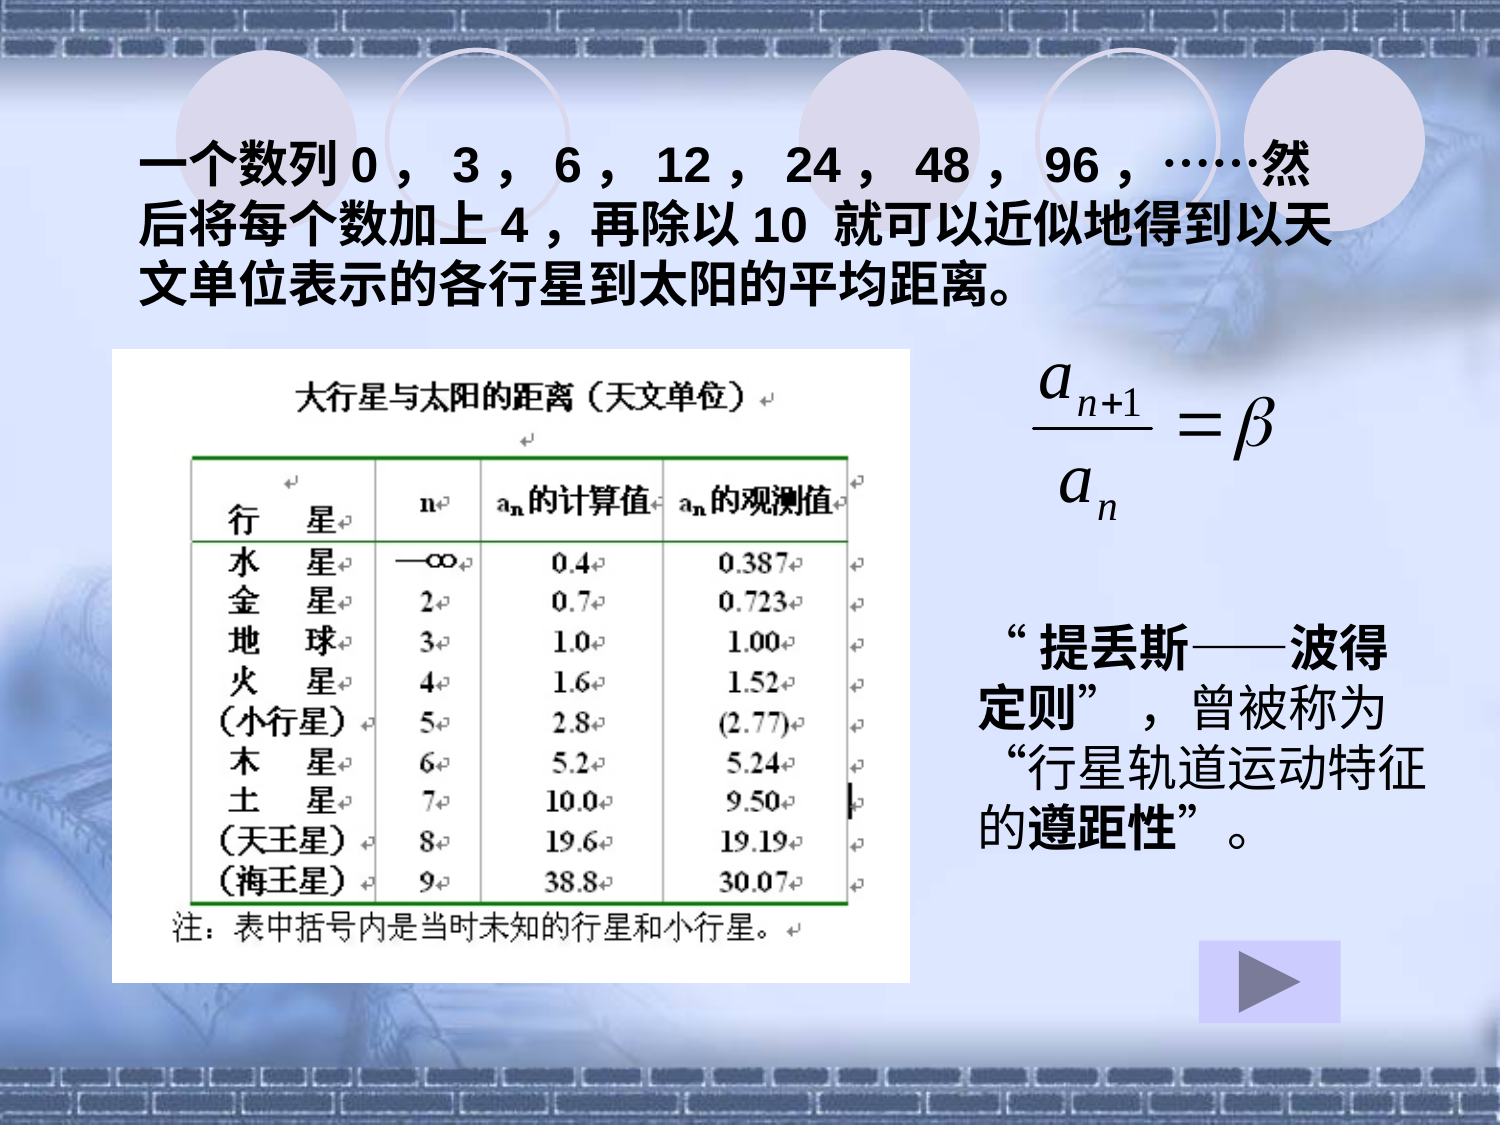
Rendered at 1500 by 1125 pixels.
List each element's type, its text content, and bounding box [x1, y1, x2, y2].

text_box 一个数列0，3，6，12，24，48，96，……然后将每个数加上4，再除以10 就可以近似地得到以天文单位表示的各行星到太阳的平均距离。 [123, 125, 1376, 321]
text_box [1198, 940, 1341, 1024]
picture [0, 1, 1500, 1125]
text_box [1021, 326, 1294, 536]
text_box “提丢斯——波得定则” ，曾被称为“行星轨道运动特征的遵距性”。 [962, 609, 1447, 865]
